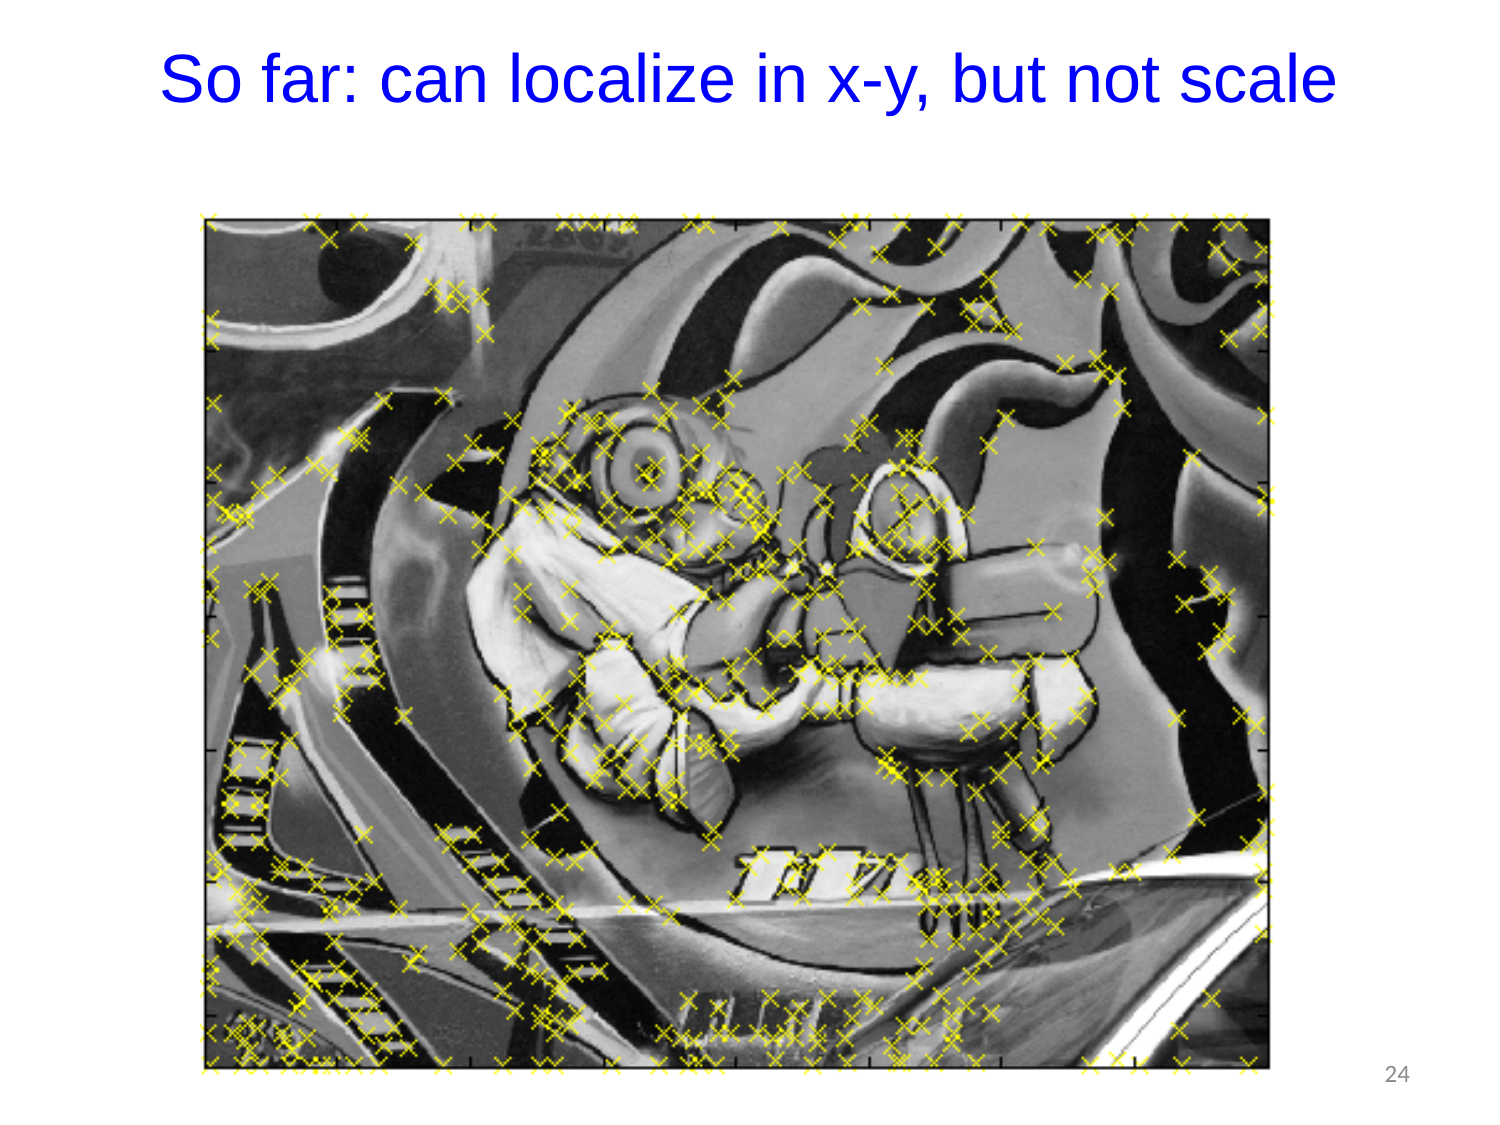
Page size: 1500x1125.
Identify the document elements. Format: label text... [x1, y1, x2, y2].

title So far: can localize in x-y, but not scale [75, 0, 1425, 150]
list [199, 212, 1276, 1076]
slide_number 24 [1074, 1042, 1425, 1103]
